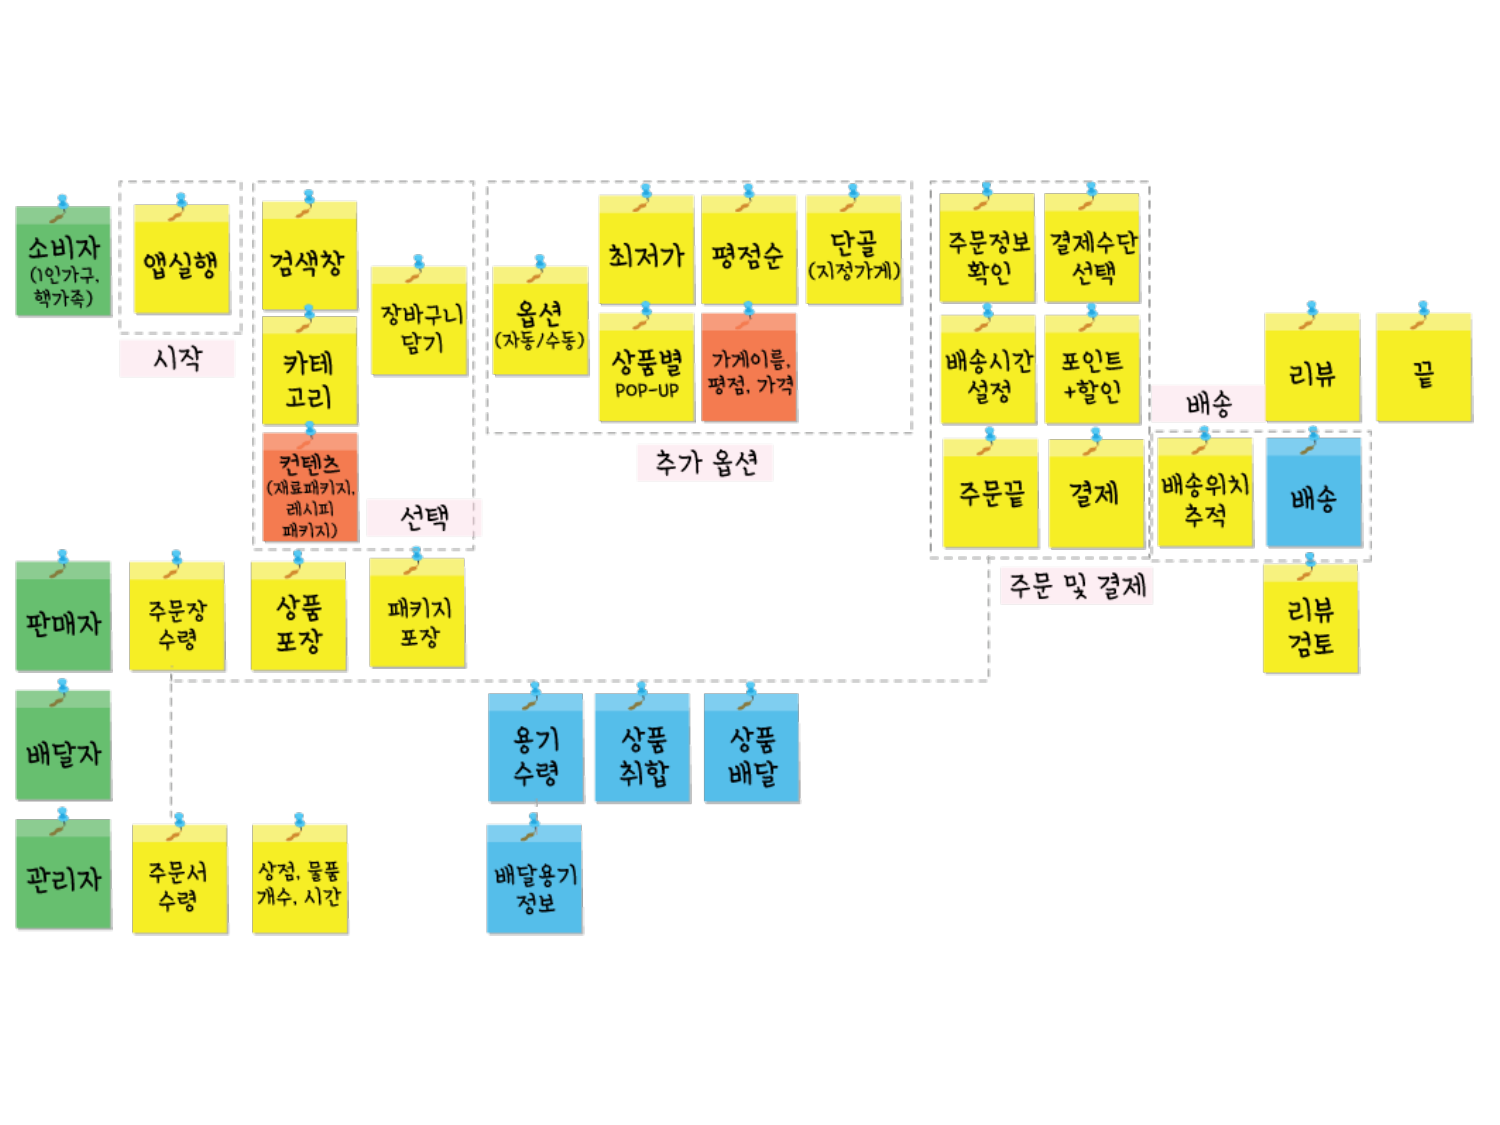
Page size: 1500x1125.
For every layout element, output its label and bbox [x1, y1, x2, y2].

picture [0, 140, 1500, 985]
